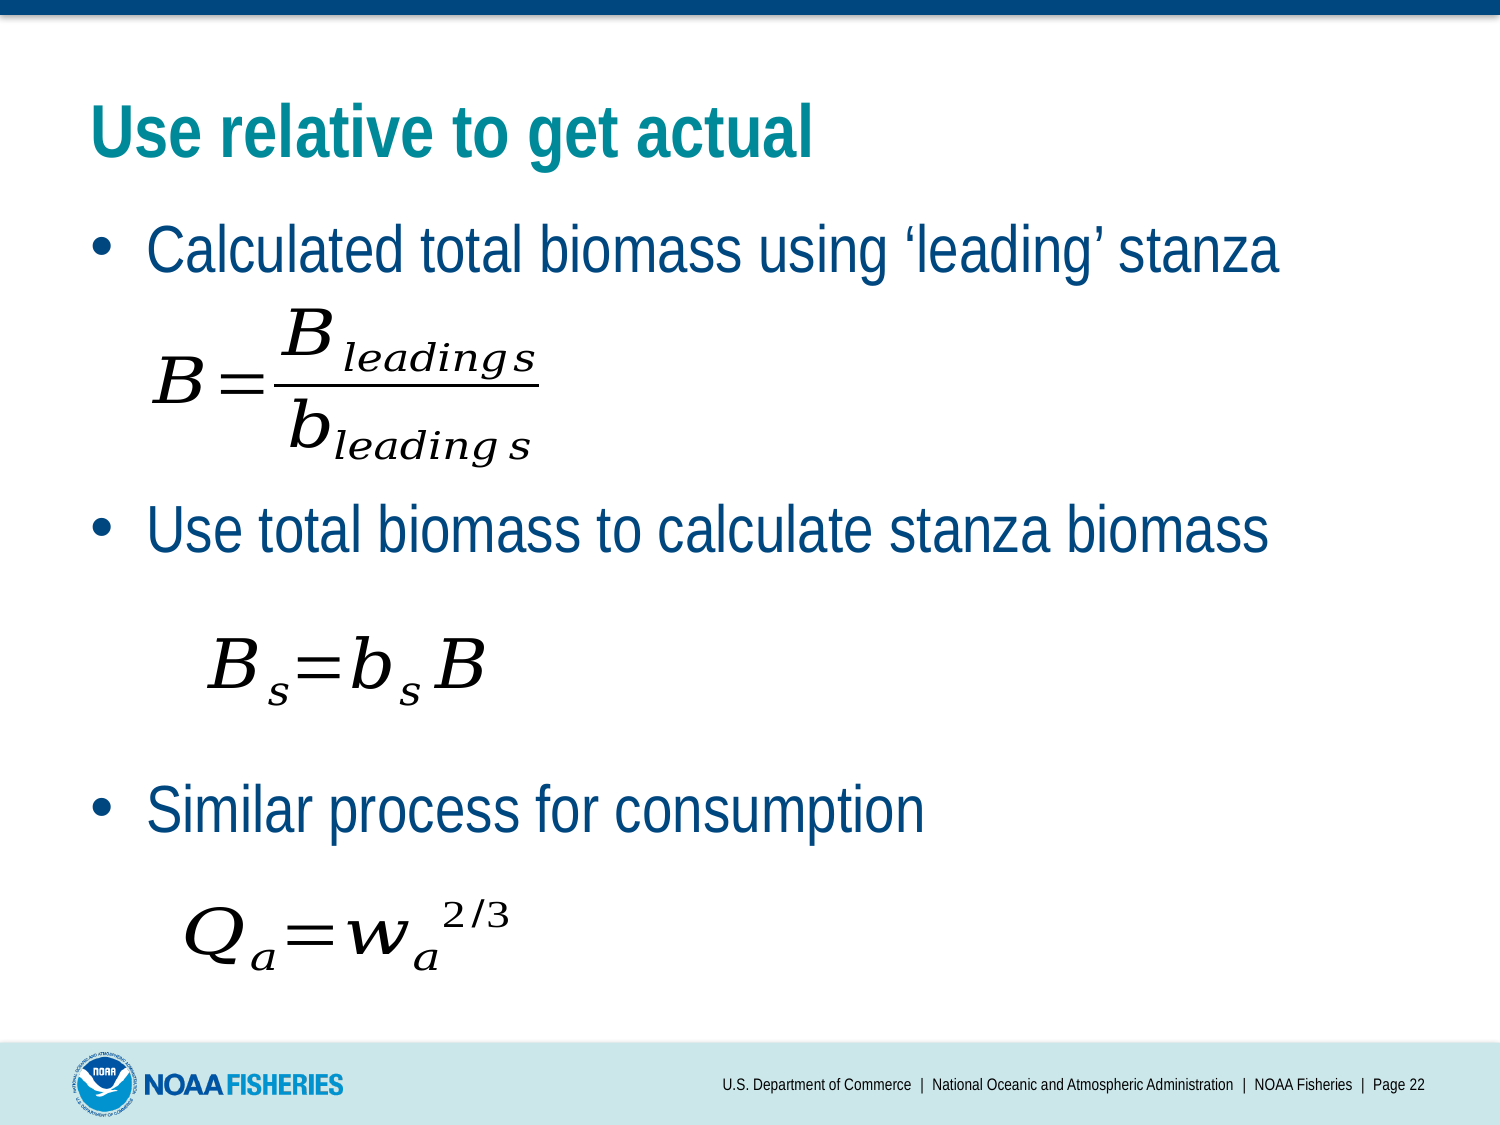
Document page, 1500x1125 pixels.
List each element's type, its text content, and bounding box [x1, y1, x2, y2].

list Calculated total biomass using ‘leading’ stanza Use total biomass to calculate stanza biomass Similar process for consumption [75, 198, 1425, 1026]
title Use relative to get actual [75, 75, 1425, 186]
picture [335, 1078, 343, 1085]
slide_number U.S. Department of Commerce | National Oceanic and Atmospheric Administration | NOAA Fisheries | Page 22 [375, 1042, 1425, 1125]
picture [72, 1052, 343, 1117]
